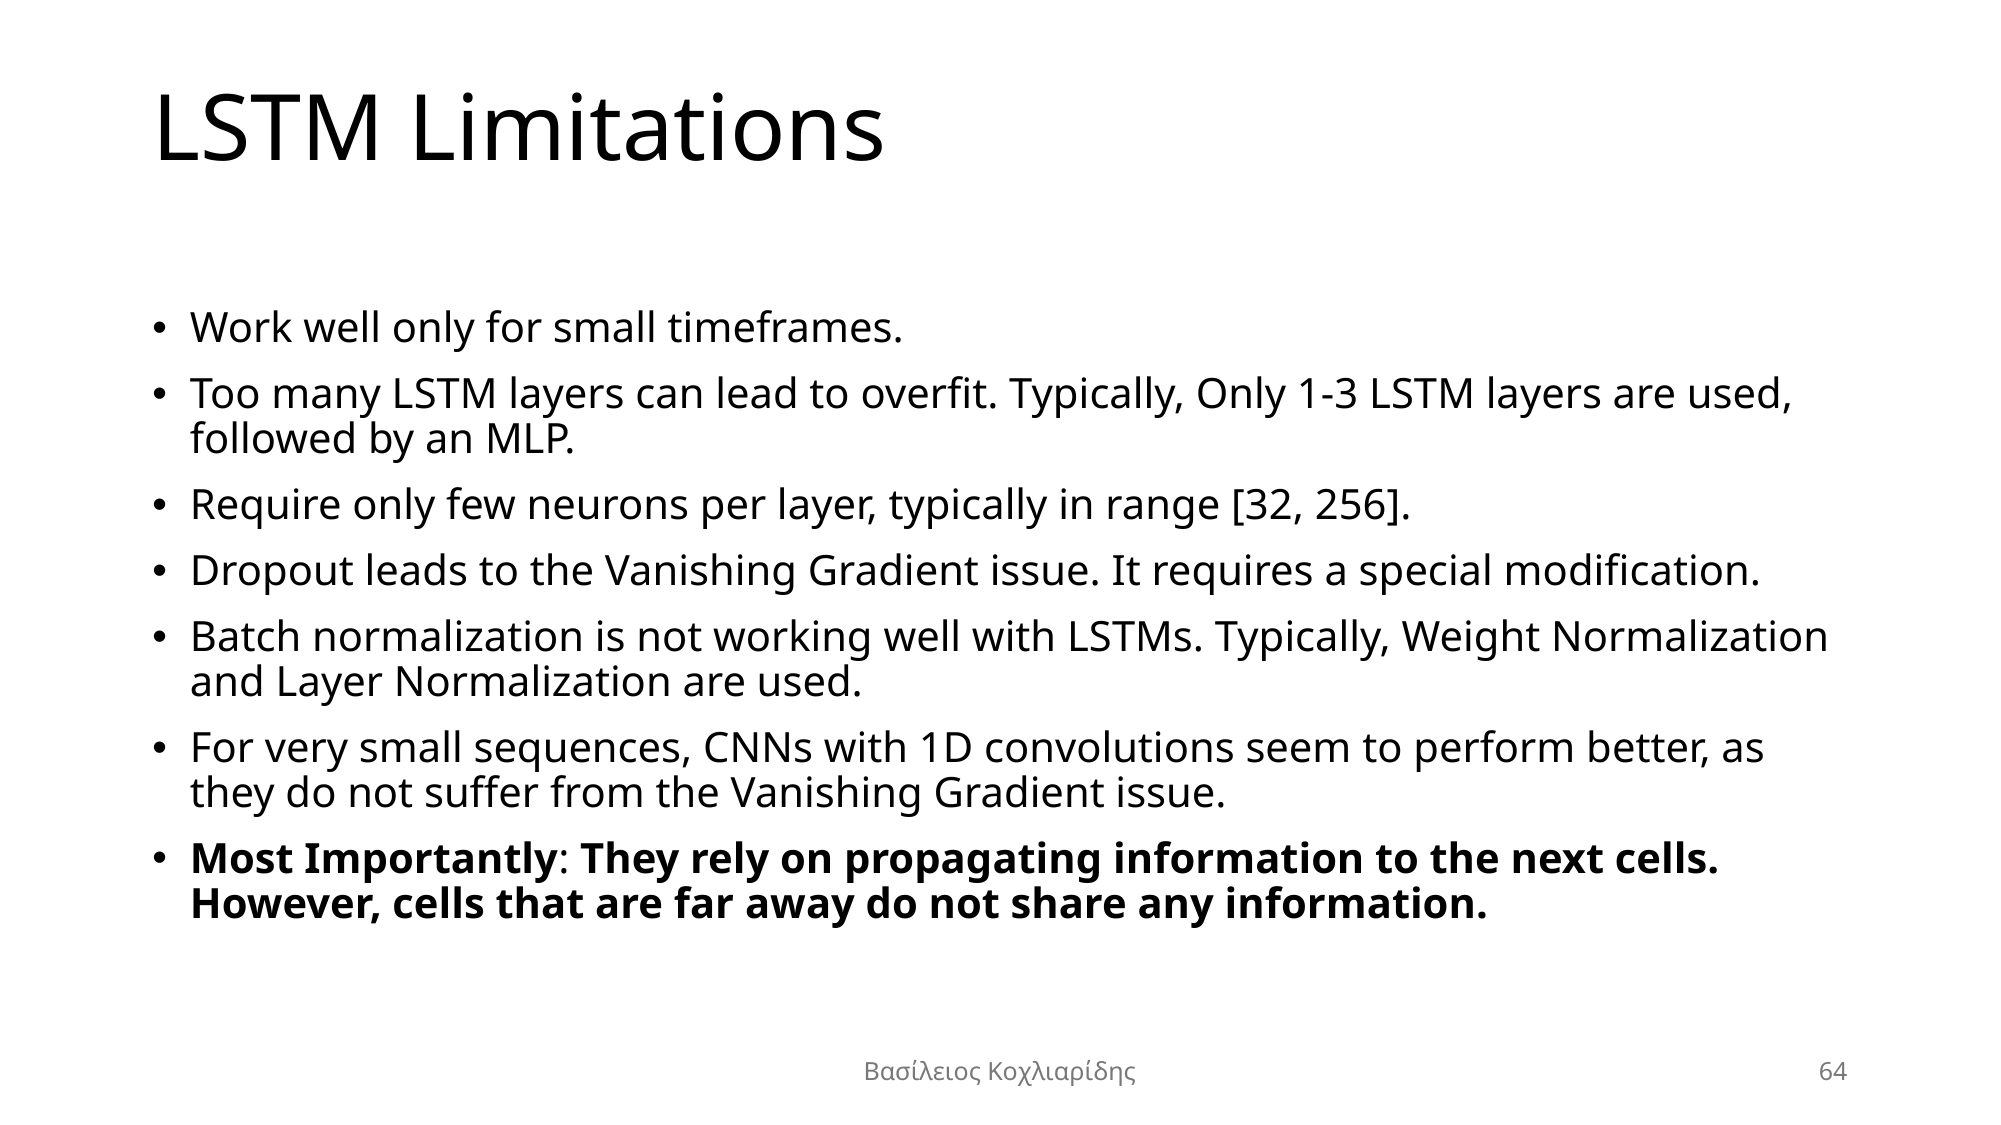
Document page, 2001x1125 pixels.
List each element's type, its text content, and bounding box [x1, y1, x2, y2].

slide_number 64 [1412, 1042, 1863, 1103]
list Work well only for small timeframes. Too many LSTM layers can lead to overfit. Typically, Only 1-3 LSTM layers are used, followed by an MLP. Require only few neurons per layer, typically in range [32, 256]. Dropout leads to the Vanishing Gradient issue. It requires a special modification. Batch normalization is not working well with LSTMs. Typically, Weight Normalization and Layer Normalization are used. For very small sequences, CNNs with 1D convolutions seem to perform better, as they do not suffer from the Vanishing Gradient issue. Most Importantly: They rely on propagating information to the next cells. However, cells that are far away do not share any information. [137, 299, 1863, 963]
title LSTM Limitations [137, 22, 1863, 240]
footer Βασίλειος Κοχλιαρίδης [662, 1042, 1338, 1103]
